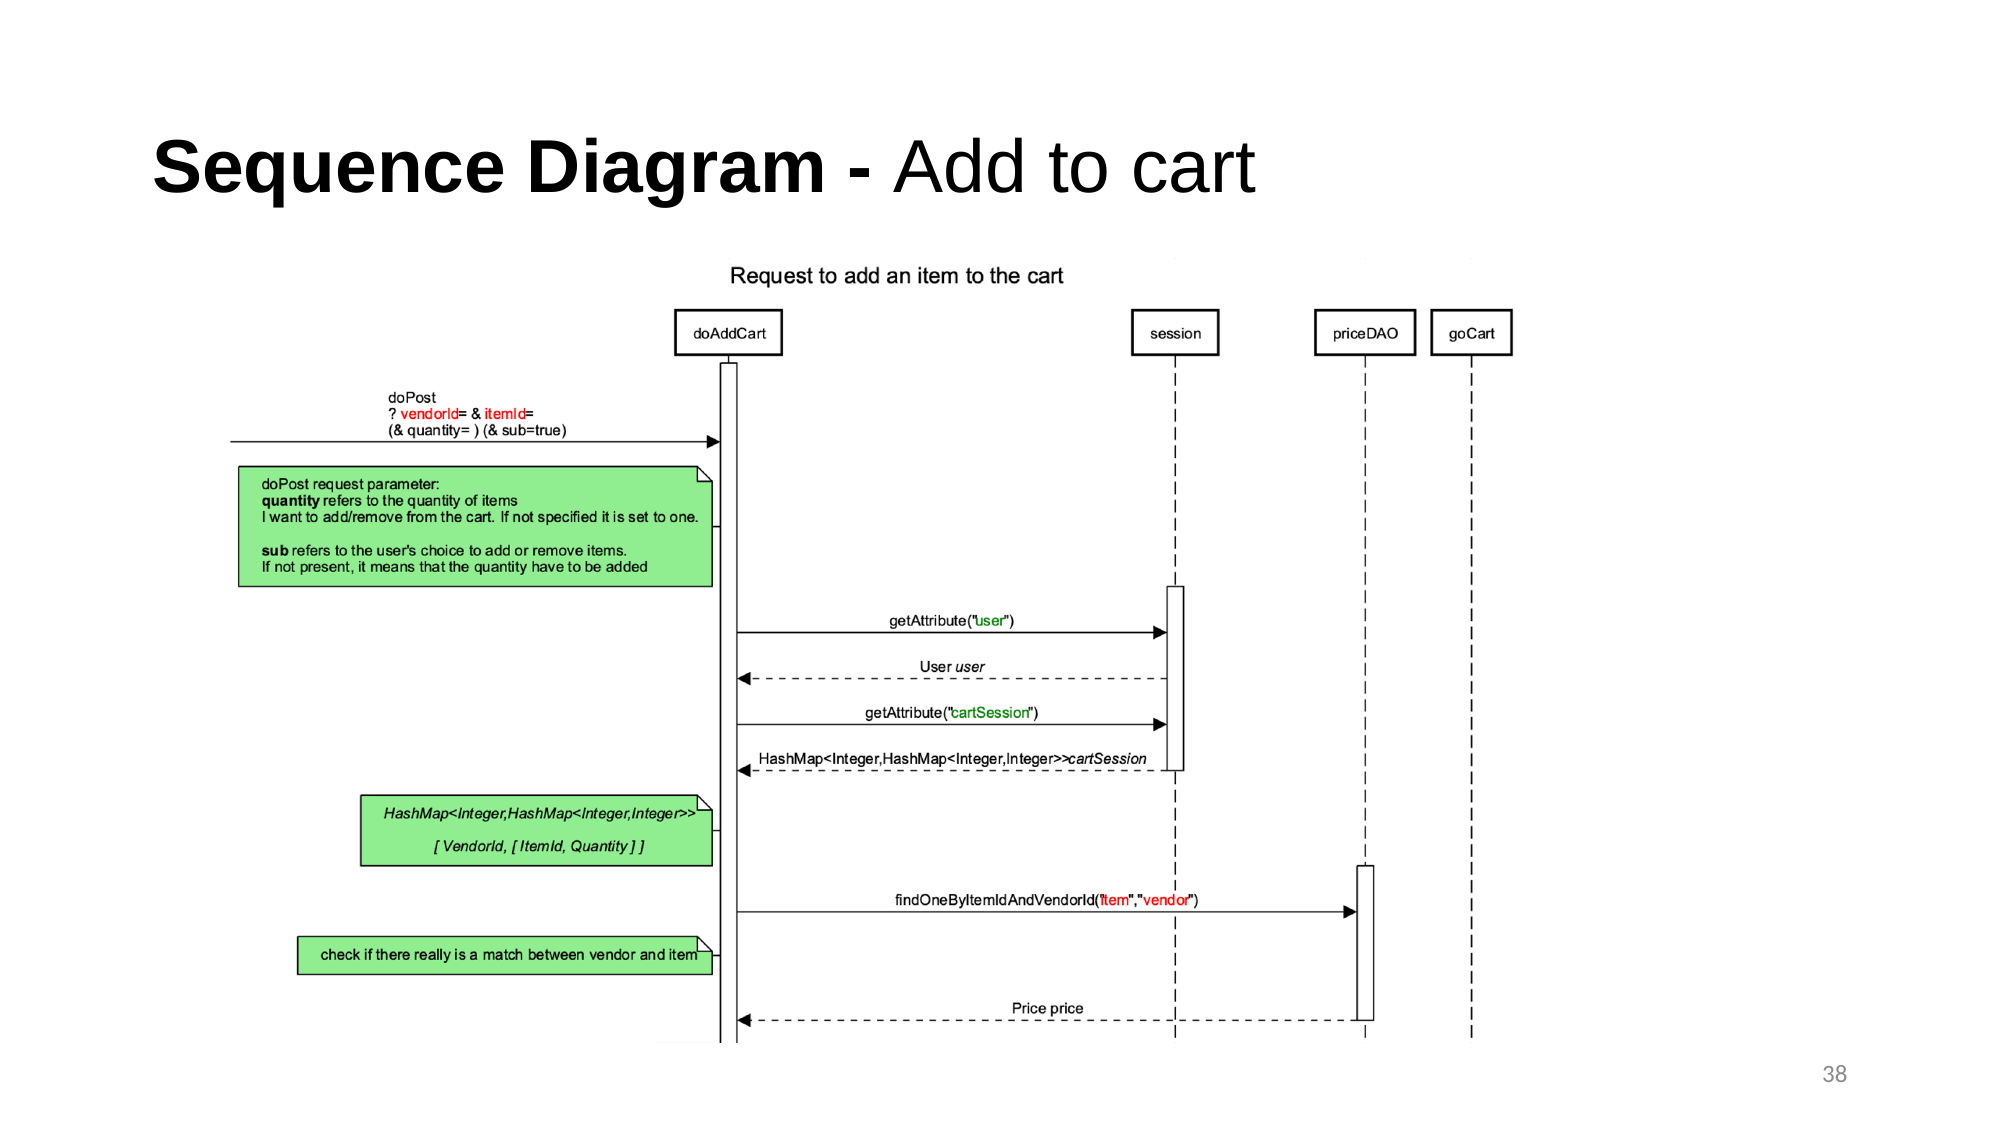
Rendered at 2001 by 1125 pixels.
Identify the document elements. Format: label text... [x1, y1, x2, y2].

picture [222, 258, 1571, 1043]
text_box 38 [1412, 1042, 1863, 1103]
text_box Sequence Diagram - Add to cart [137, 59, 1863, 278]
